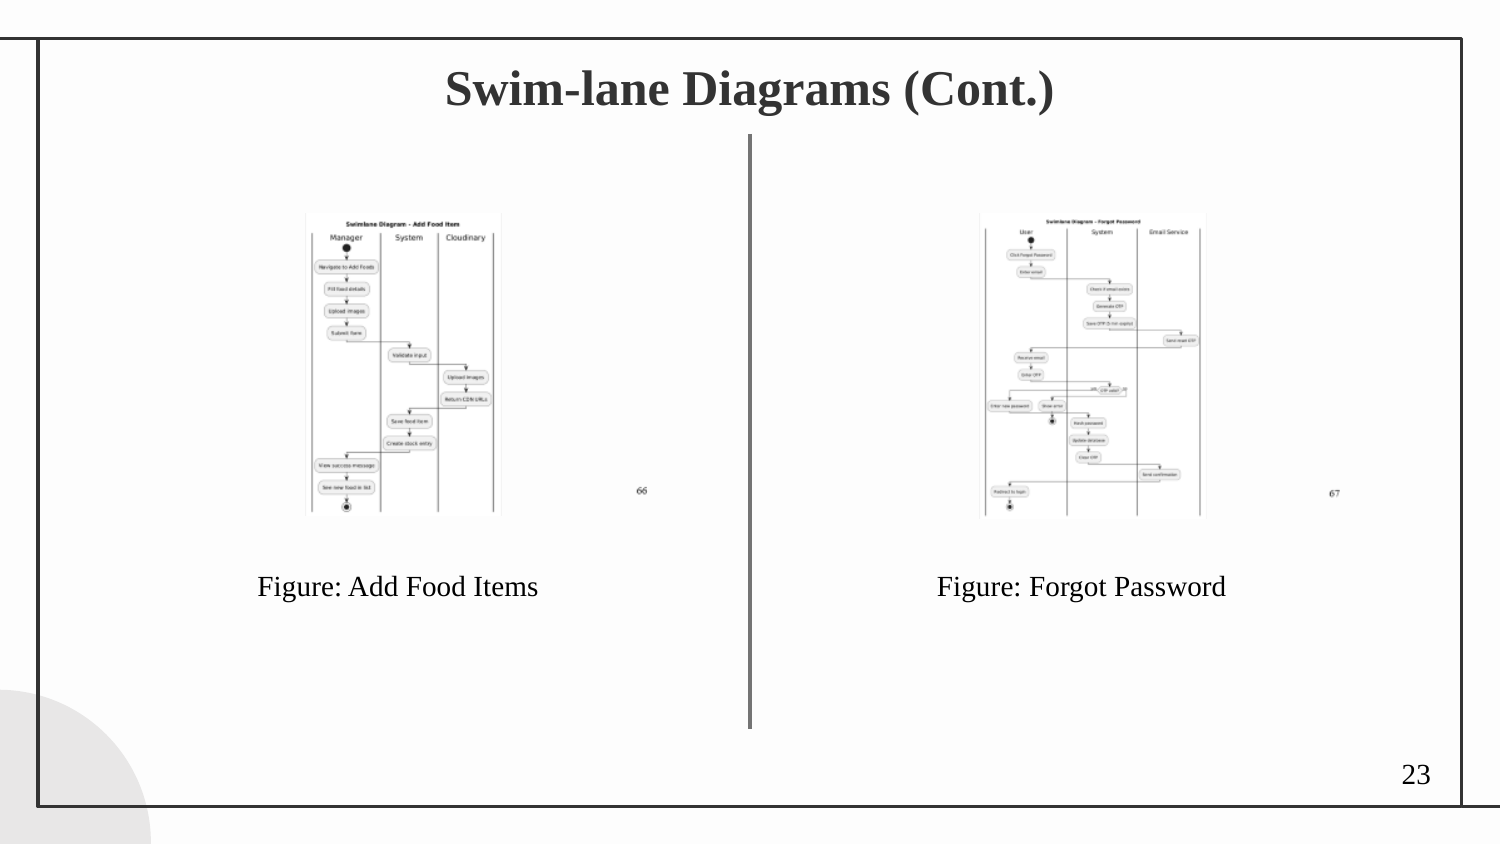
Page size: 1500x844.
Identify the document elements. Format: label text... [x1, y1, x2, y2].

picture [822, 213, 1365, 519]
text_box 23 [1386, 747, 1447, 798]
picture [135, 213, 672, 516]
title Swim-lane Diagrams (Cont.) [118, 45, 1382, 125]
text_box Figure: Add Food Items [196, 542, 601, 610]
text_box Figure: Forgot Password [879, 542, 1284, 610]
